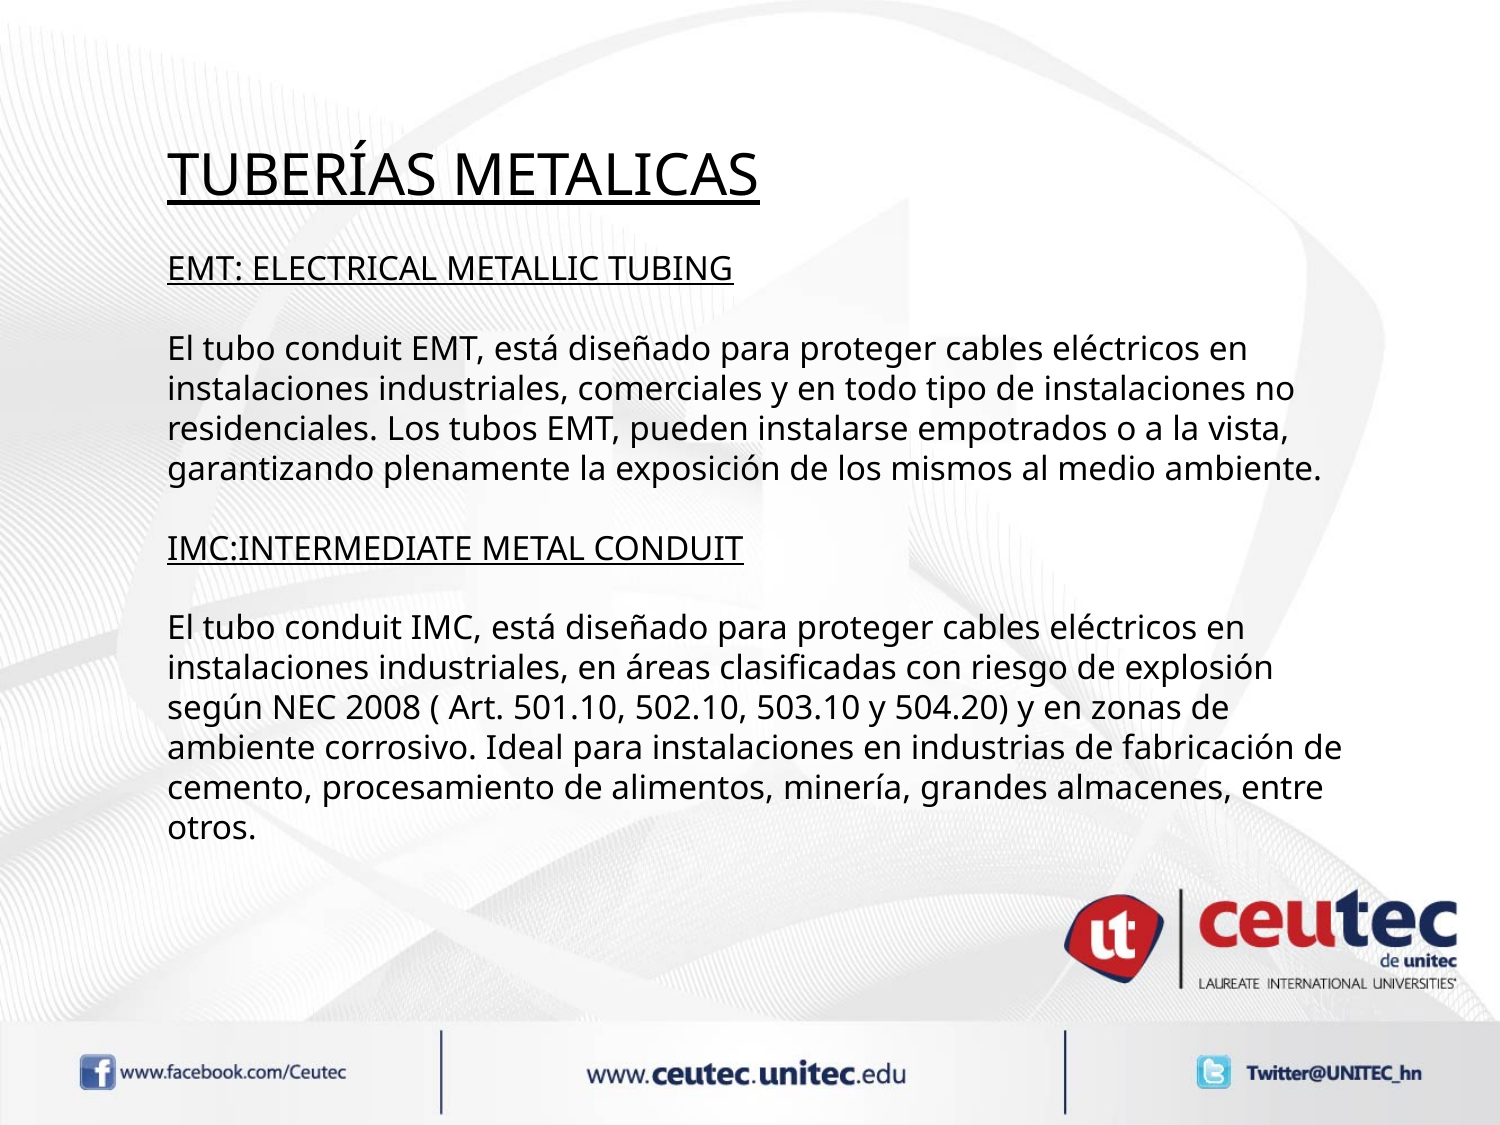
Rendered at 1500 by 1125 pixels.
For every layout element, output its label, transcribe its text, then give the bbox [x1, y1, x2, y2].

picture [0, 0, 1500, 1125]
title TUBERÍAS METALICAS EMT: ELECTRICAL METALLIC TUBING El tubo conduit EMT, está diseñado para proteger cables eléctricos en instalaciones industriales, comerciales y en todo tipo de instalaciones no residenciales. Los tubos EMT, pueden instalarse empotrados o a la vista, garantizando plenamente la exposición de los mismos al medio ambiente. IMC:INTERMEDIATE METAL CONDUIT El tubo conduit IMC, está diseñado para proteger cables eléctricos en instalaciones industriales, en áreas clasificadas con riesgo de explosión según NEC 2008 ( Art. 501.10, 502.10, 503.10 y 504.20) y en zonas de ambiente corrosivo. Ideal para instalaciones en industrias de fabricación de cemento, procesamiento de alimentos, minería, grandes almacenes, entre otros. [92, 139, 1368, 924]
